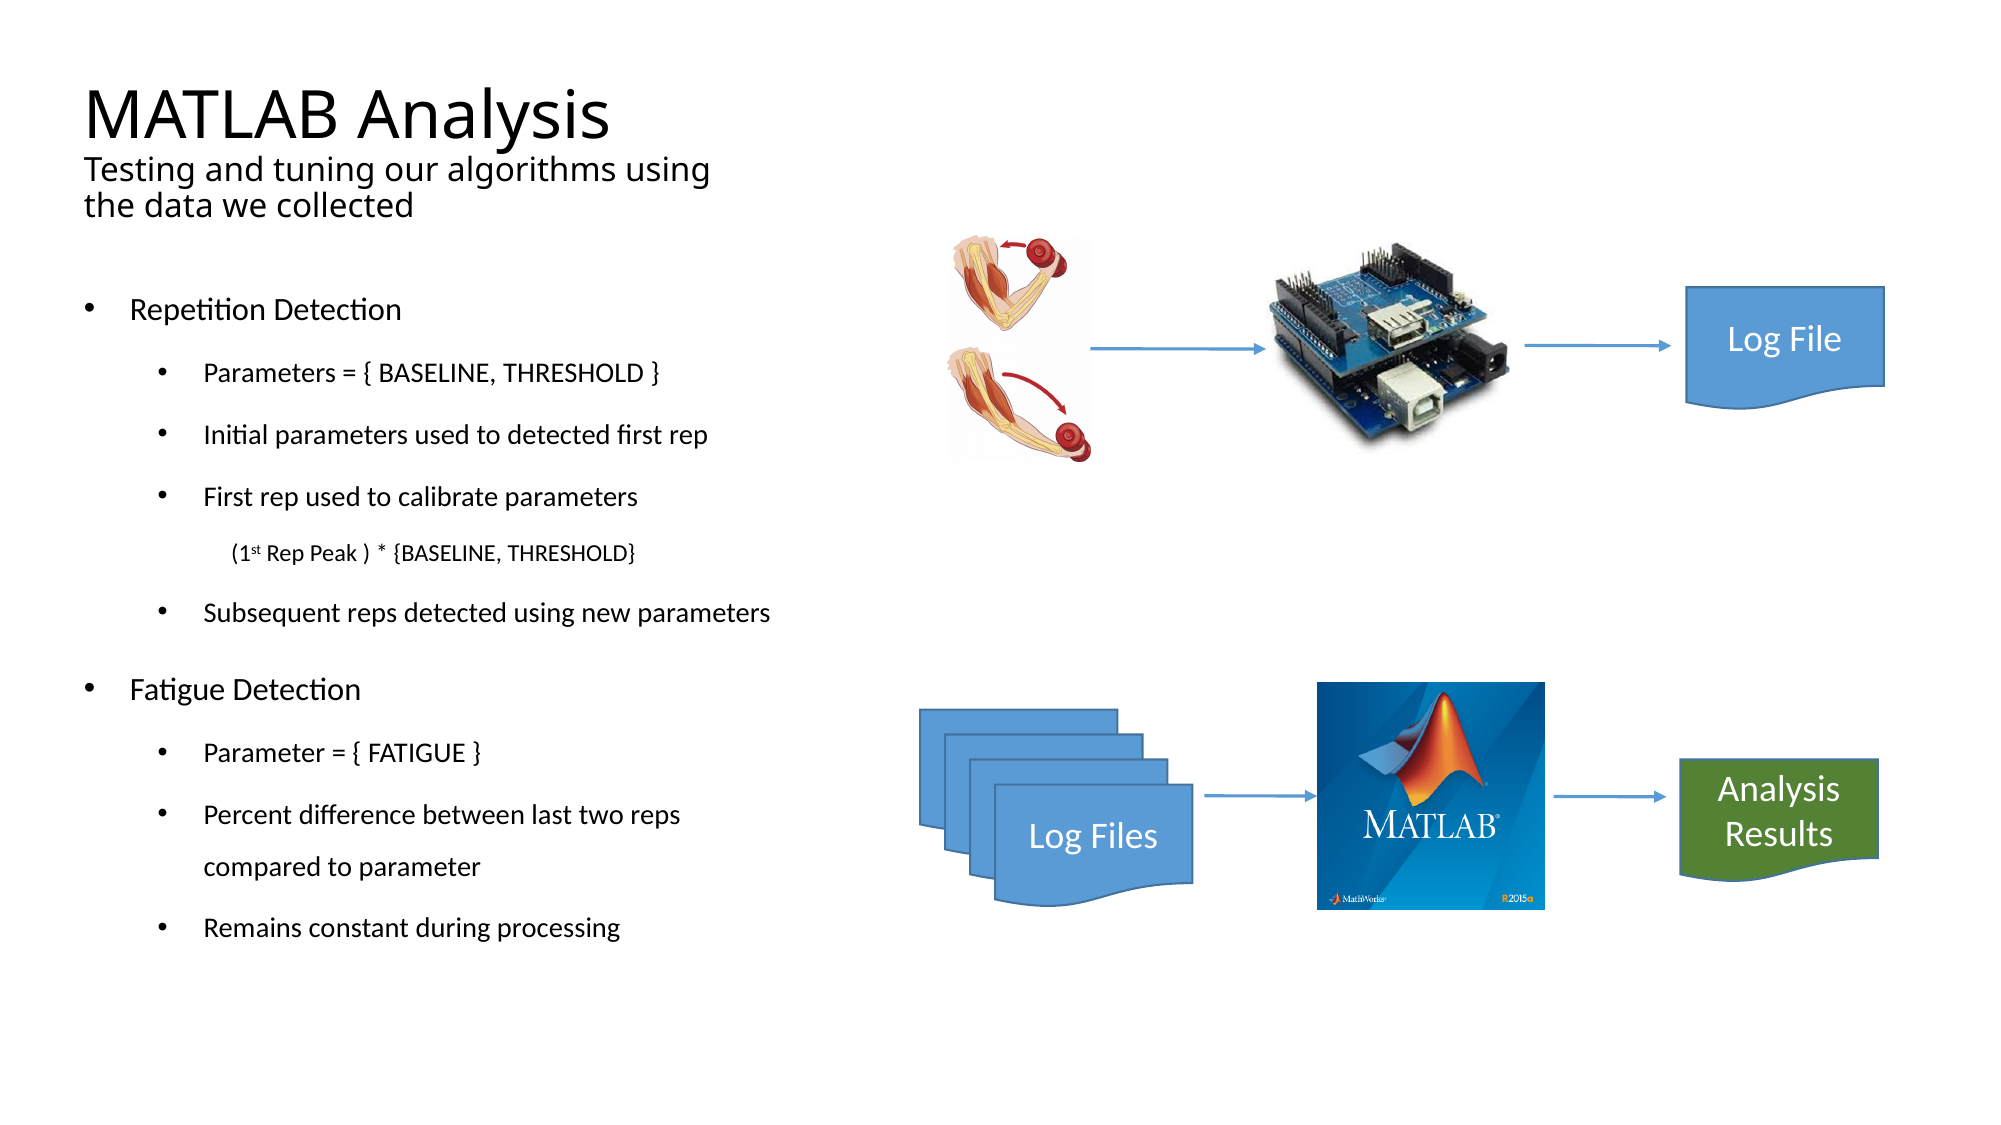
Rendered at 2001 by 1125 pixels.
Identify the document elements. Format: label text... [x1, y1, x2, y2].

picture [1464, 816, 1473, 837]
text_box Log File [969, 758, 1169, 880]
text_box Log File [919, 708, 1119, 830]
picture [947, 235, 1091, 463]
list Repetition Detection Parameters = { BASELINE, THRESHOLD } Initial parameters used to detected first rep First rep used to calibrate parameters (1st Rep Peak ) * {BASELINE, THRESHOLD} Subsequent reps detected using new parameters Fatigue Detection Parameter = { FATIGUE } Percent difference between last two reps compared to parameter Remains constant during processing [69, 260, 821, 955]
title MATLAB Analysis Testing and tuning our algorithms using the data we collected [69, 50, 782, 260]
picture [1266, 242, 1510, 456]
text_box Log File [1685, 286, 1885, 410]
text_box Log Files [994, 783, 1194, 907]
text_box Log File [944, 733, 1144, 855]
picture [1317, 682, 1545, 910]
text_box Analysis Results [1679, 758, 1879, 882]
